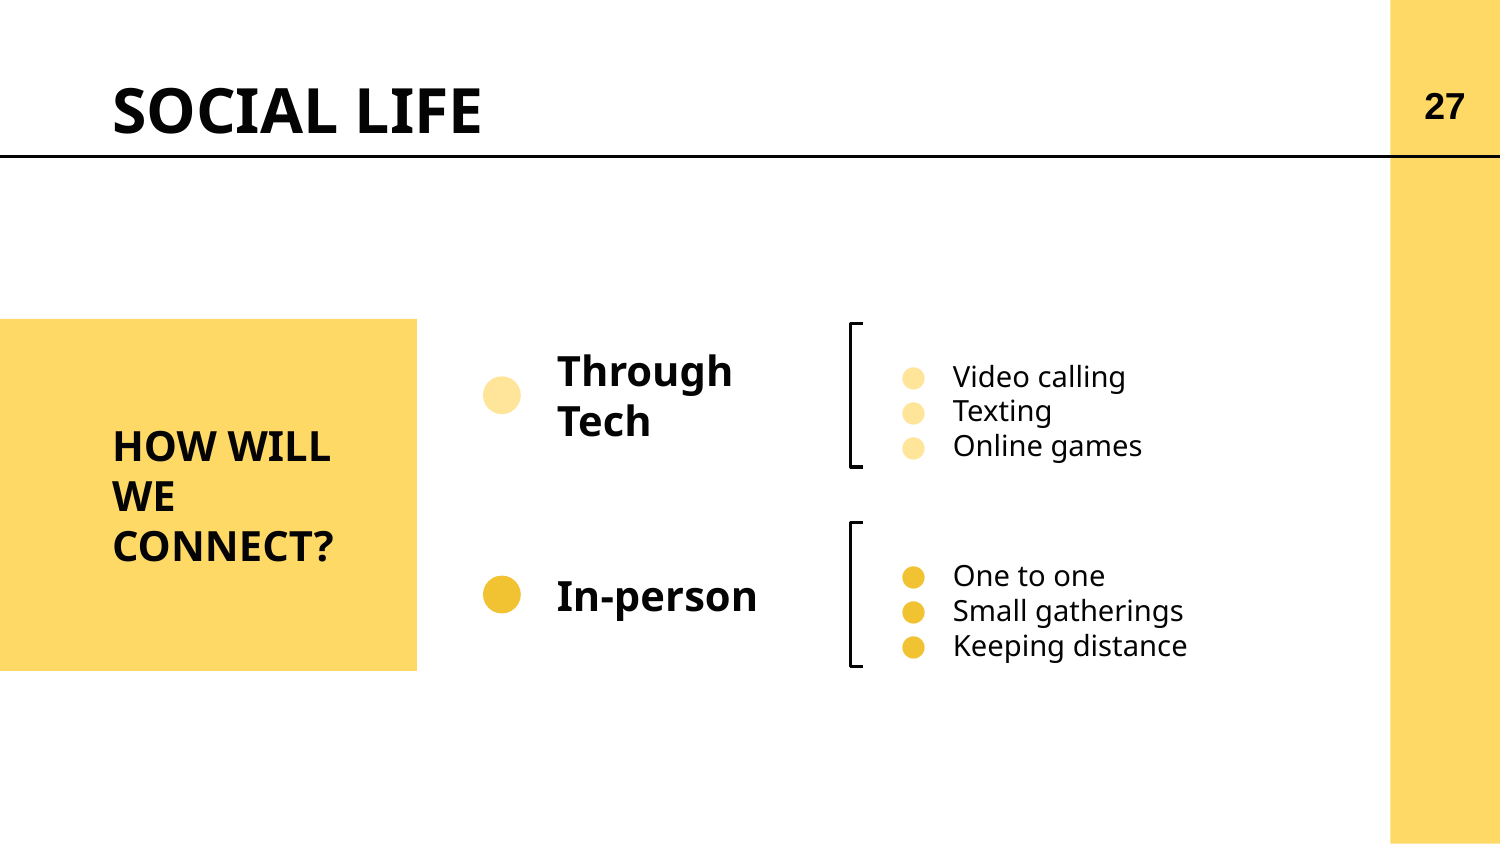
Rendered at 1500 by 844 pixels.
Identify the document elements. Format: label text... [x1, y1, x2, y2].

subtitle One to one Small gatherings Keeping distance [863, 522, 1315, 667]
subtitle Video calling Texting Online games [863, 323, 1315, 468]
text_box [482, 376, 521, 415]
text_box [482, 575, 521, 614]
title SOCIAL LIFE [97, 55, 610, 167]
text_box [0, 318, 417, 671]
text_box [850, 323, 863, 468]
title In-person [541, 547, 798, 642]
title Through Tech [541, 347, 840, 443]
subtitle HOW WILL WE CONNECT? [97, 423, 396, 567]
text_box [850, 522, 863, 667]
slide_number 27 [1402, 72, 1488, 137]
